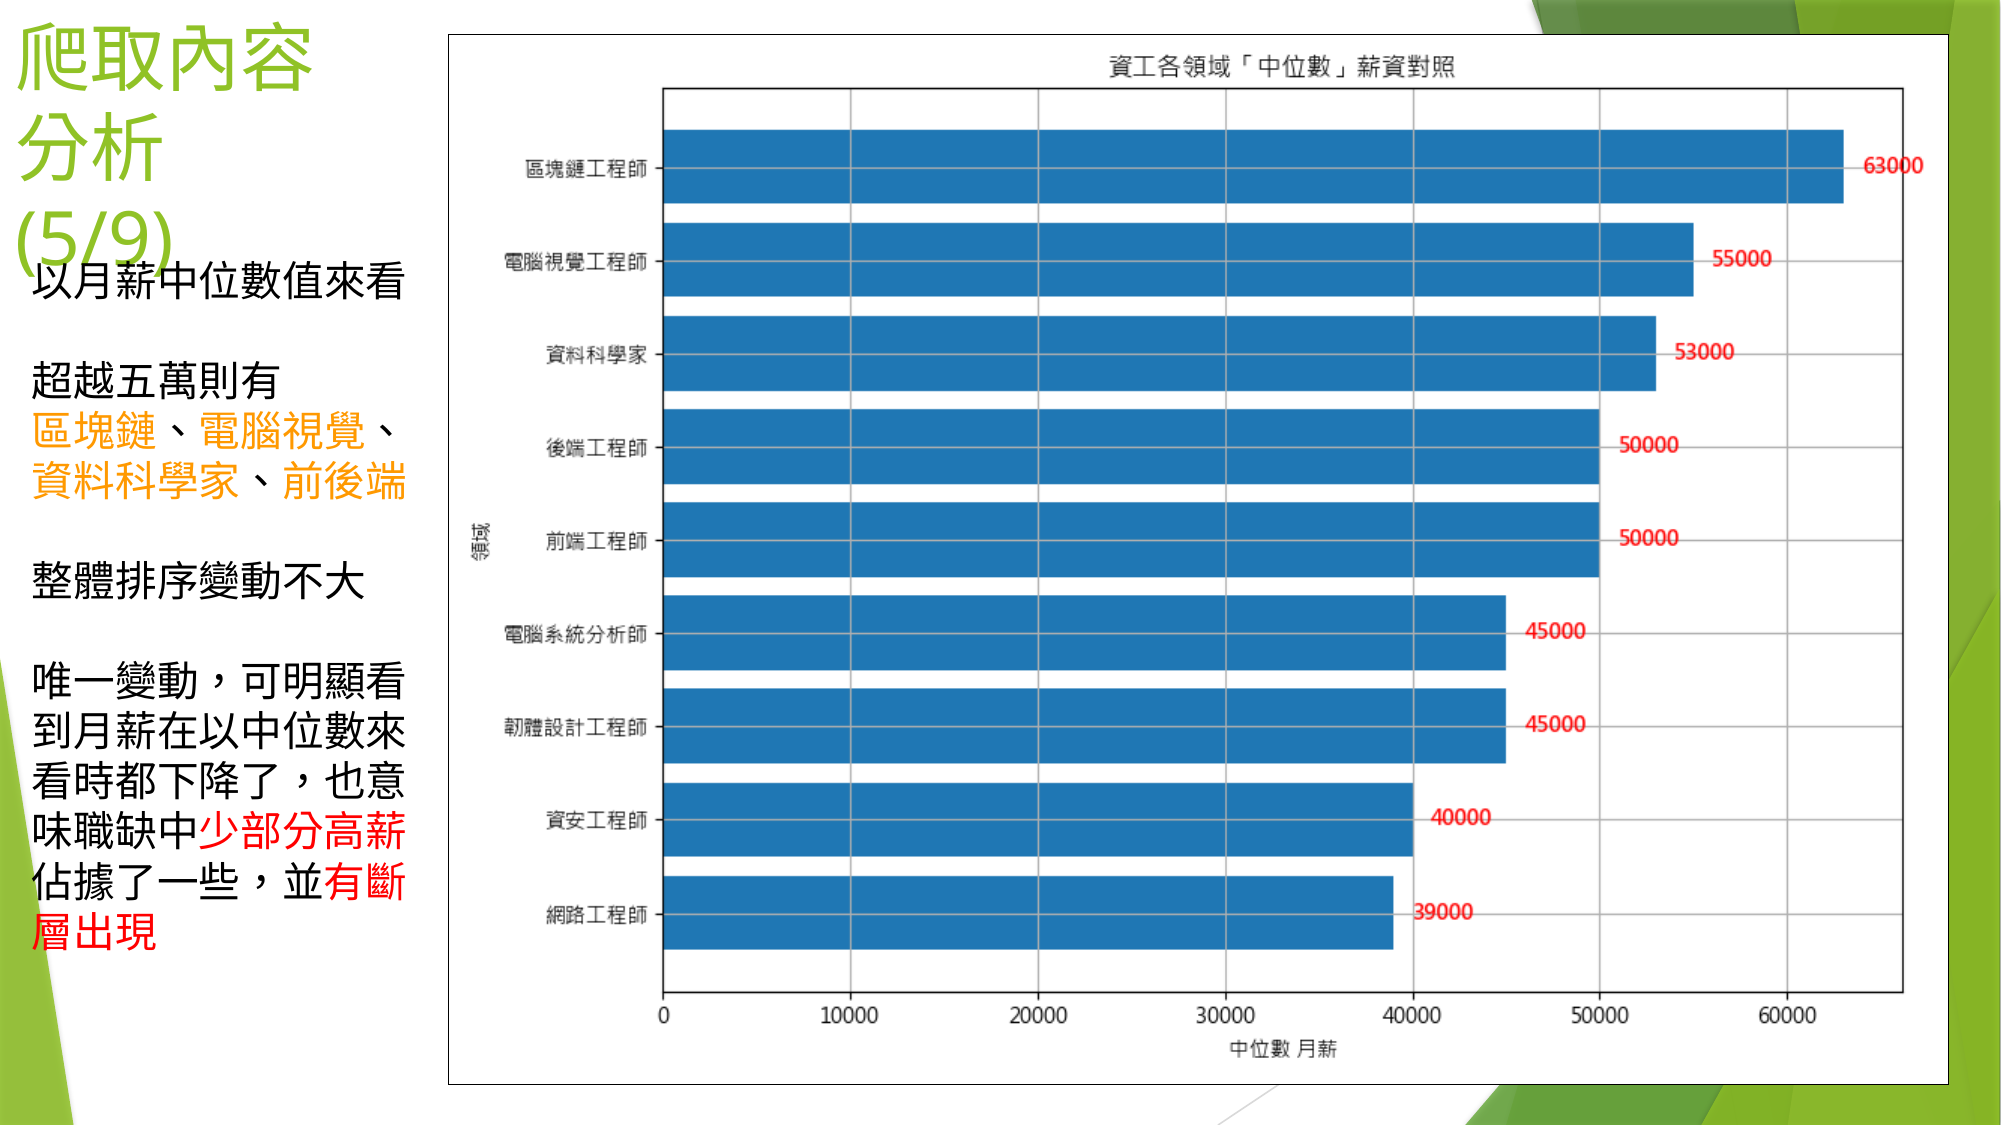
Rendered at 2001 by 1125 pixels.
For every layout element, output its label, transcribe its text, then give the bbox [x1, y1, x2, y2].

text_box 以月薪中位數值來看 超越五萬則有 區塊鏈、電腦視覺、資料科學家、前後端 整體排序變動不大 唯一變動，可明顯看到月薪在以中位數來看時都下降了，也意味職缺中少部分高薪佔據了一些，並有斷層出現 [17, 247, 427, 963]
picture [447, 33, 1949, 1085]
text_box 爬取內容分析 (5/9) [0, 3, 355, 337]
